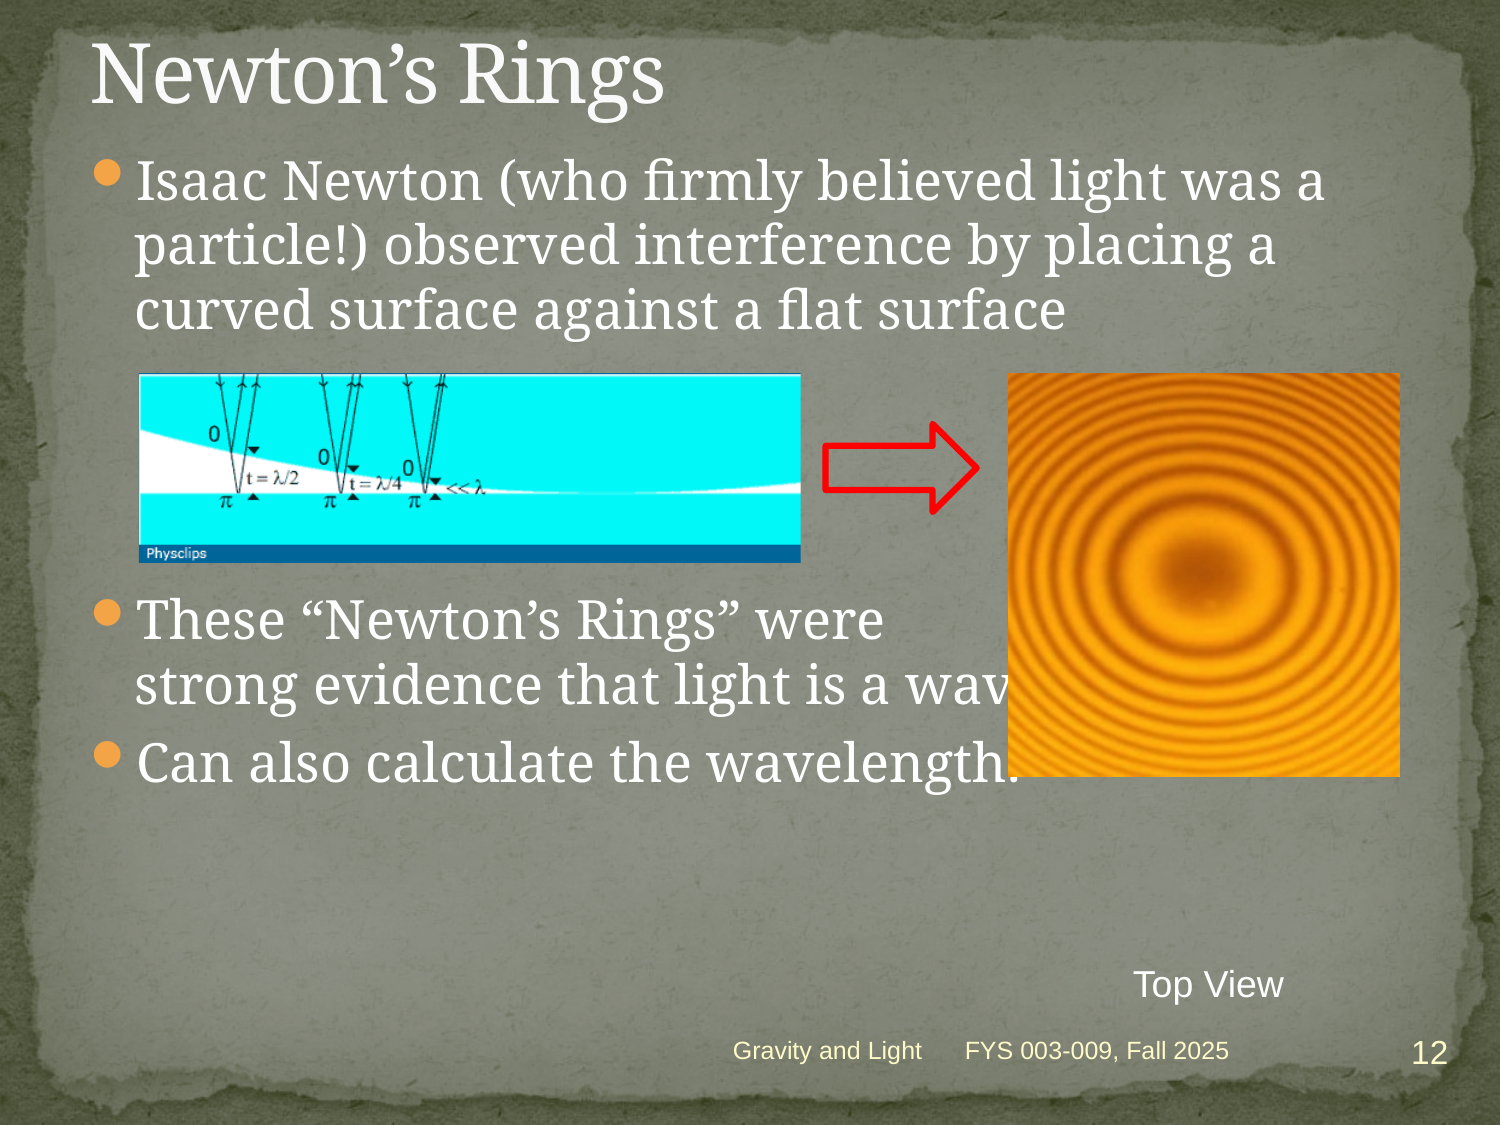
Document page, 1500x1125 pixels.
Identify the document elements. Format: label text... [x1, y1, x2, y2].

slide_number 12 [1379, 1014, 1480, 1089]
picture [152, 548, 190, 558]
picture [1008, 373, 1400, 777]
picture [138, 375, 801, 544]
title Newton’s Rings [74, 24, 1425, 128]
footer Gravity and Light [350, 1017, 938, 1081]
text_box [822, 420, 980, 515]
text_box Top View [1117, 953, 1299, 1013]
list Isaac Newton (who firmly believed light was a particle!) observed interference by placing a curved surface against a flat surface These “Newton’s Rings” were strong evidence that light is a wave! Can also calculate the wavelength. [74, 137, 1426, 777]
slide_number FYS 003-009, Fall 2025 [950, 1017, 1375, 1081]
picture [193, 551, 206, 560]
